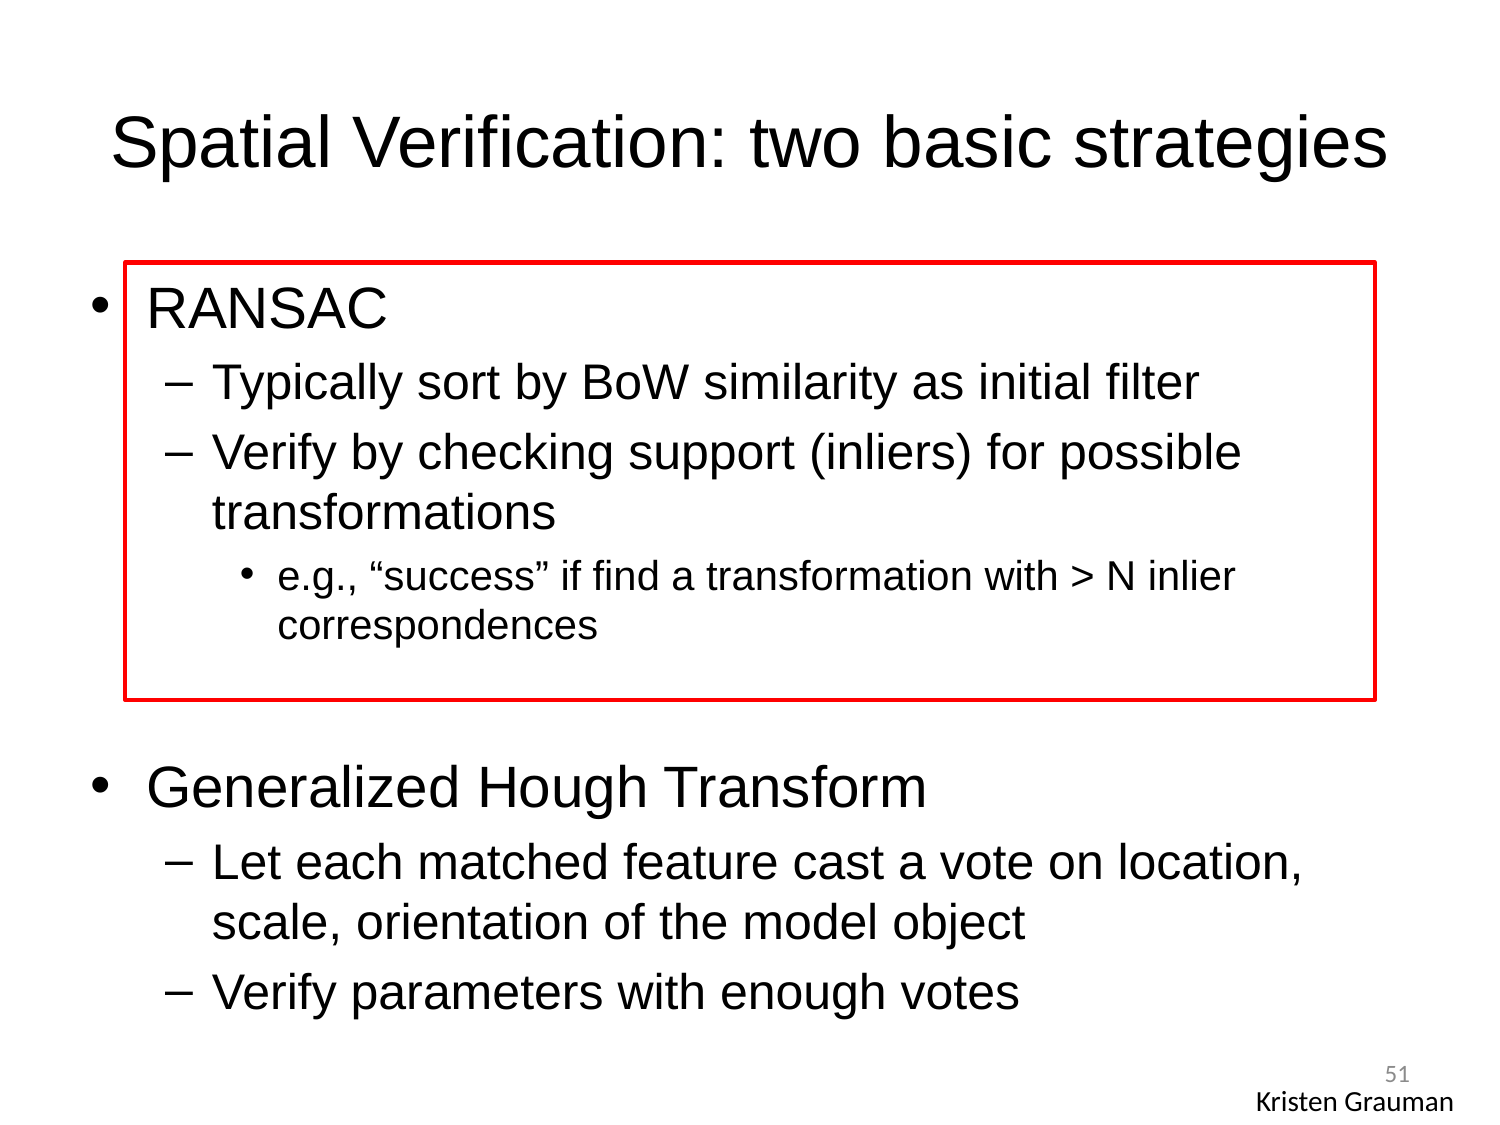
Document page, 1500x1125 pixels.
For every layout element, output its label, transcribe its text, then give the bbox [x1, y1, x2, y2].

text_box Kristen Grauman [1241, 1074, 1500, 1125]
list RANSAC Typically sort by BoW similarity as initial filter Verify by checking support (inliers) for possible transformations e.g., “success” if find a transformation with > N inlier correspondences Generalized Hough Transform Let each matched feature cast a vote on location, scale, orientation of the model object Verify parameters with enough votes [75, 262, 1425, 1075]
title Spatial Verification: two basic strategies [75, 45, 1425, 233]
slide_number 51 [1074, 1042, 1425, 1103]
text_box [123, 260, 1377, 702]
